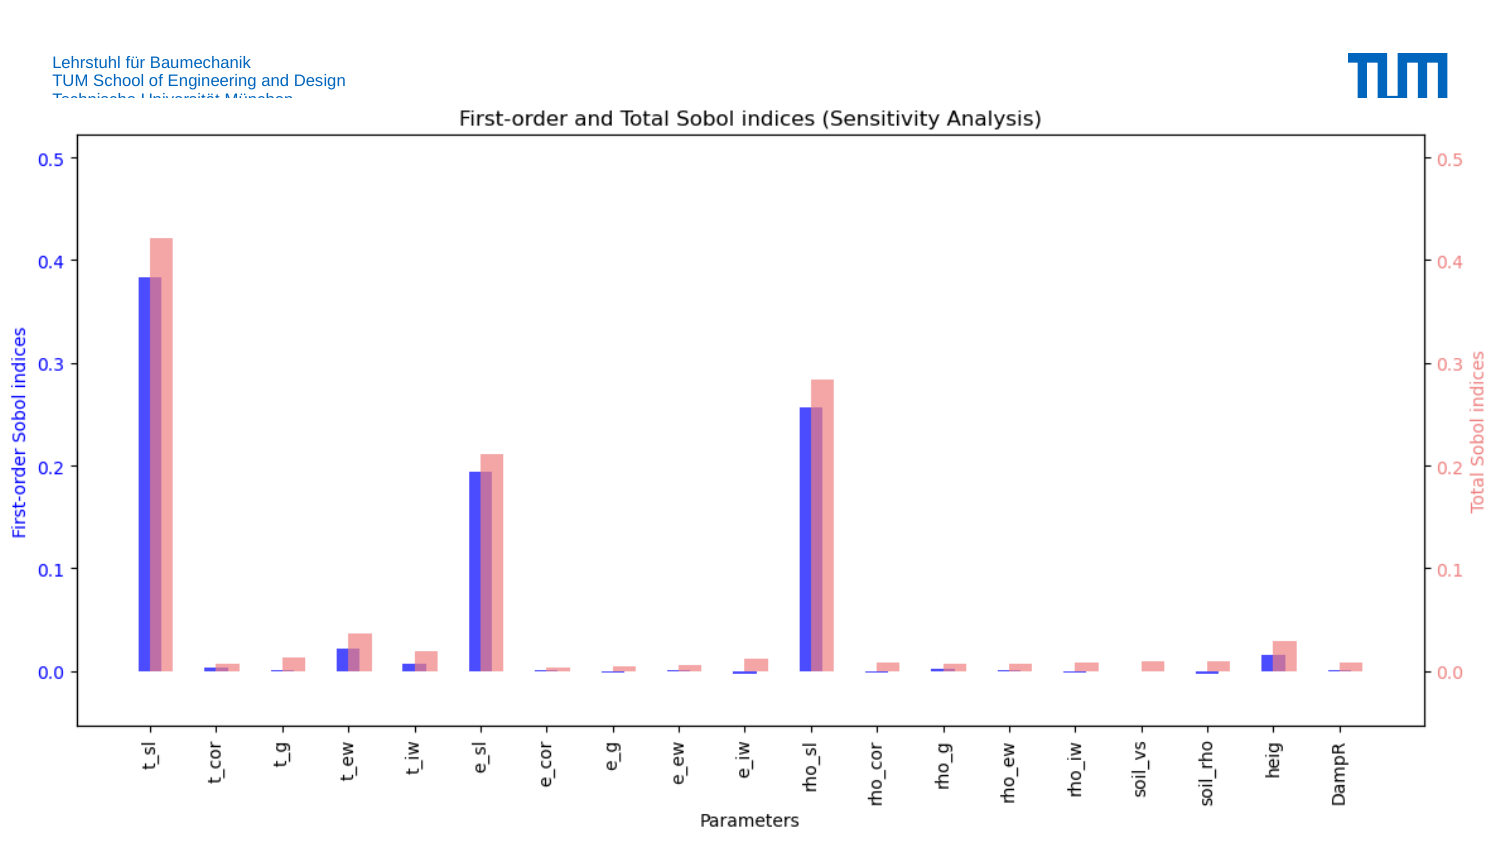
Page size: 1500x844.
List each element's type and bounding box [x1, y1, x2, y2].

picture [0, 98, 1500, 844]
